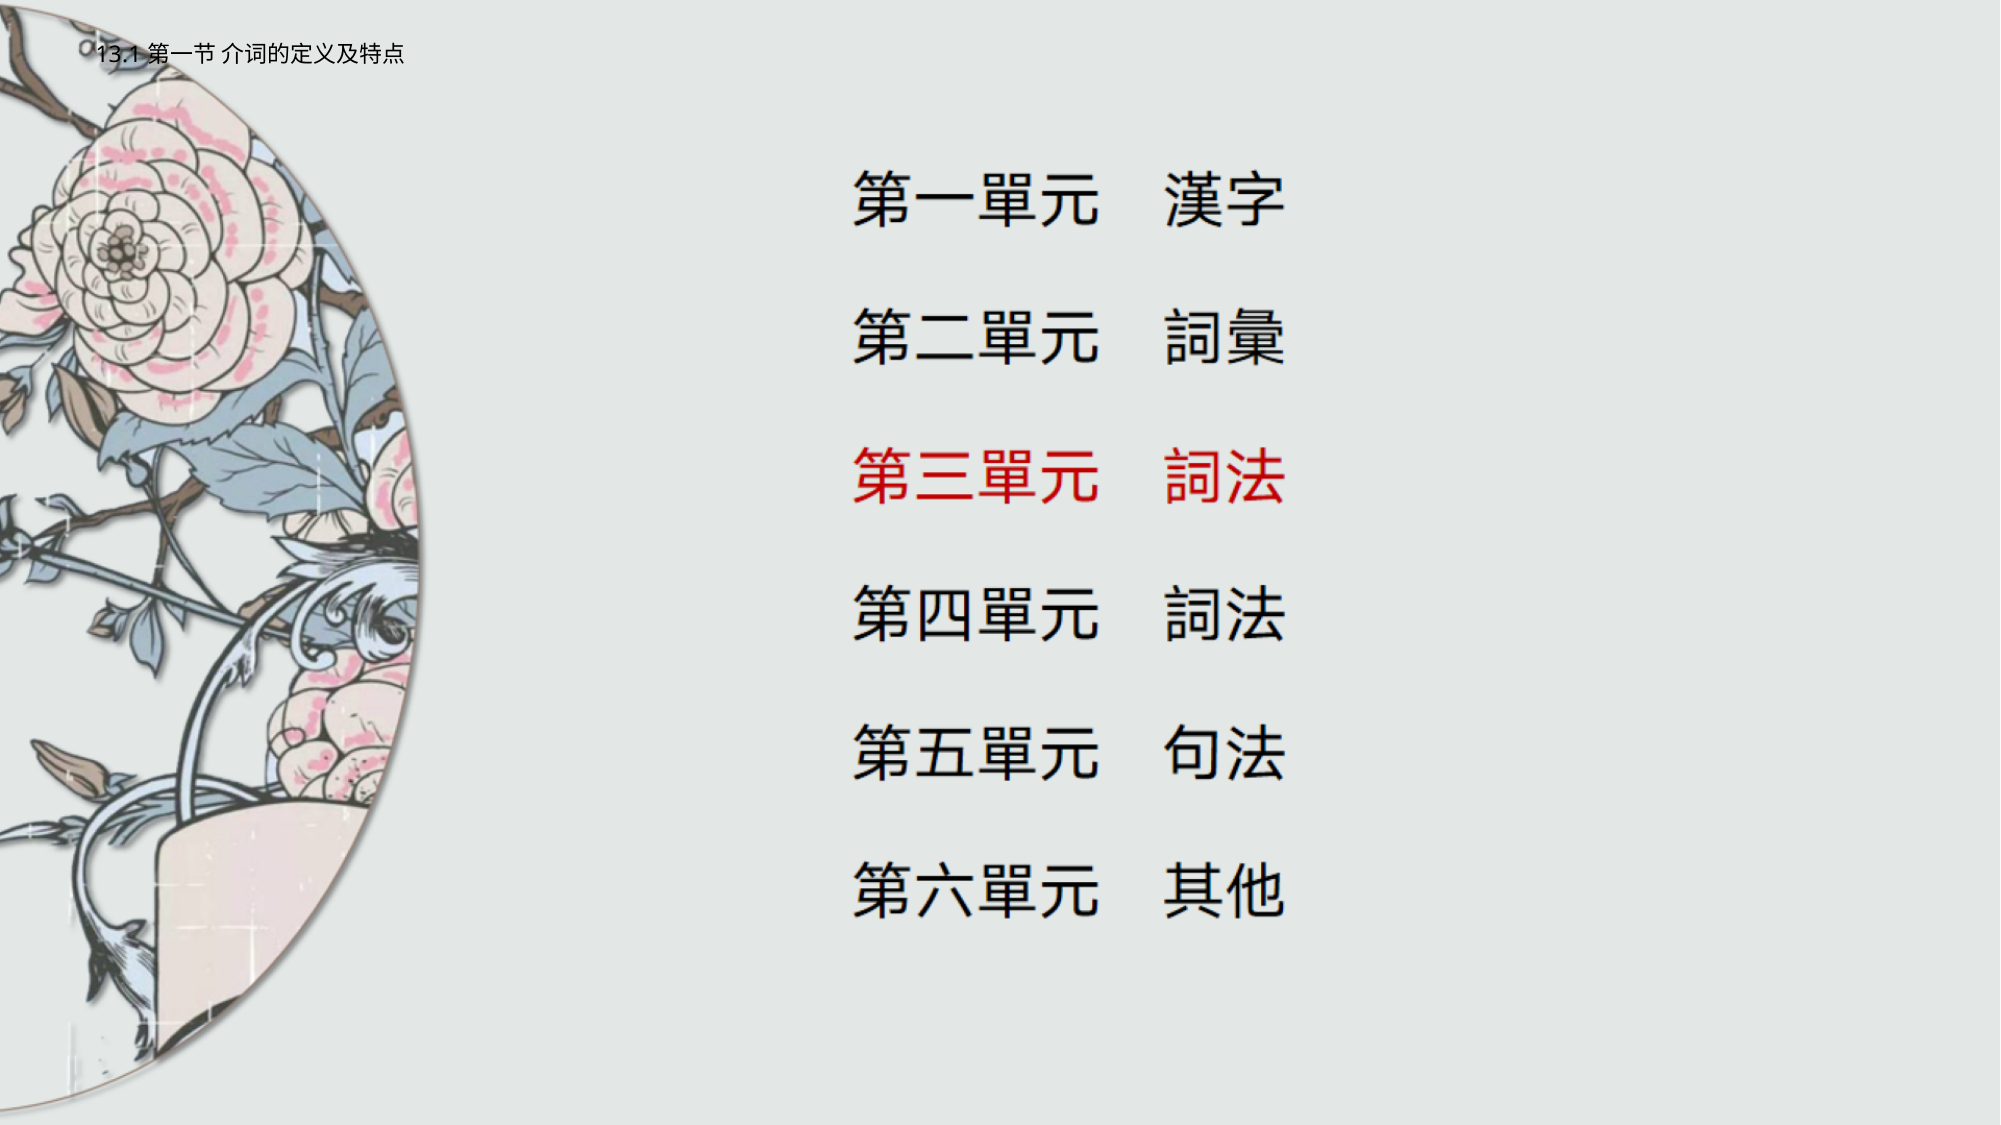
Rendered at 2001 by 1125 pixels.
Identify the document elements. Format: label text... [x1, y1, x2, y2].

text_box 13.1第一节 介词的定义及特点 [80, 32, 421, 75]
picture [0, 0, 2001, 1125]
